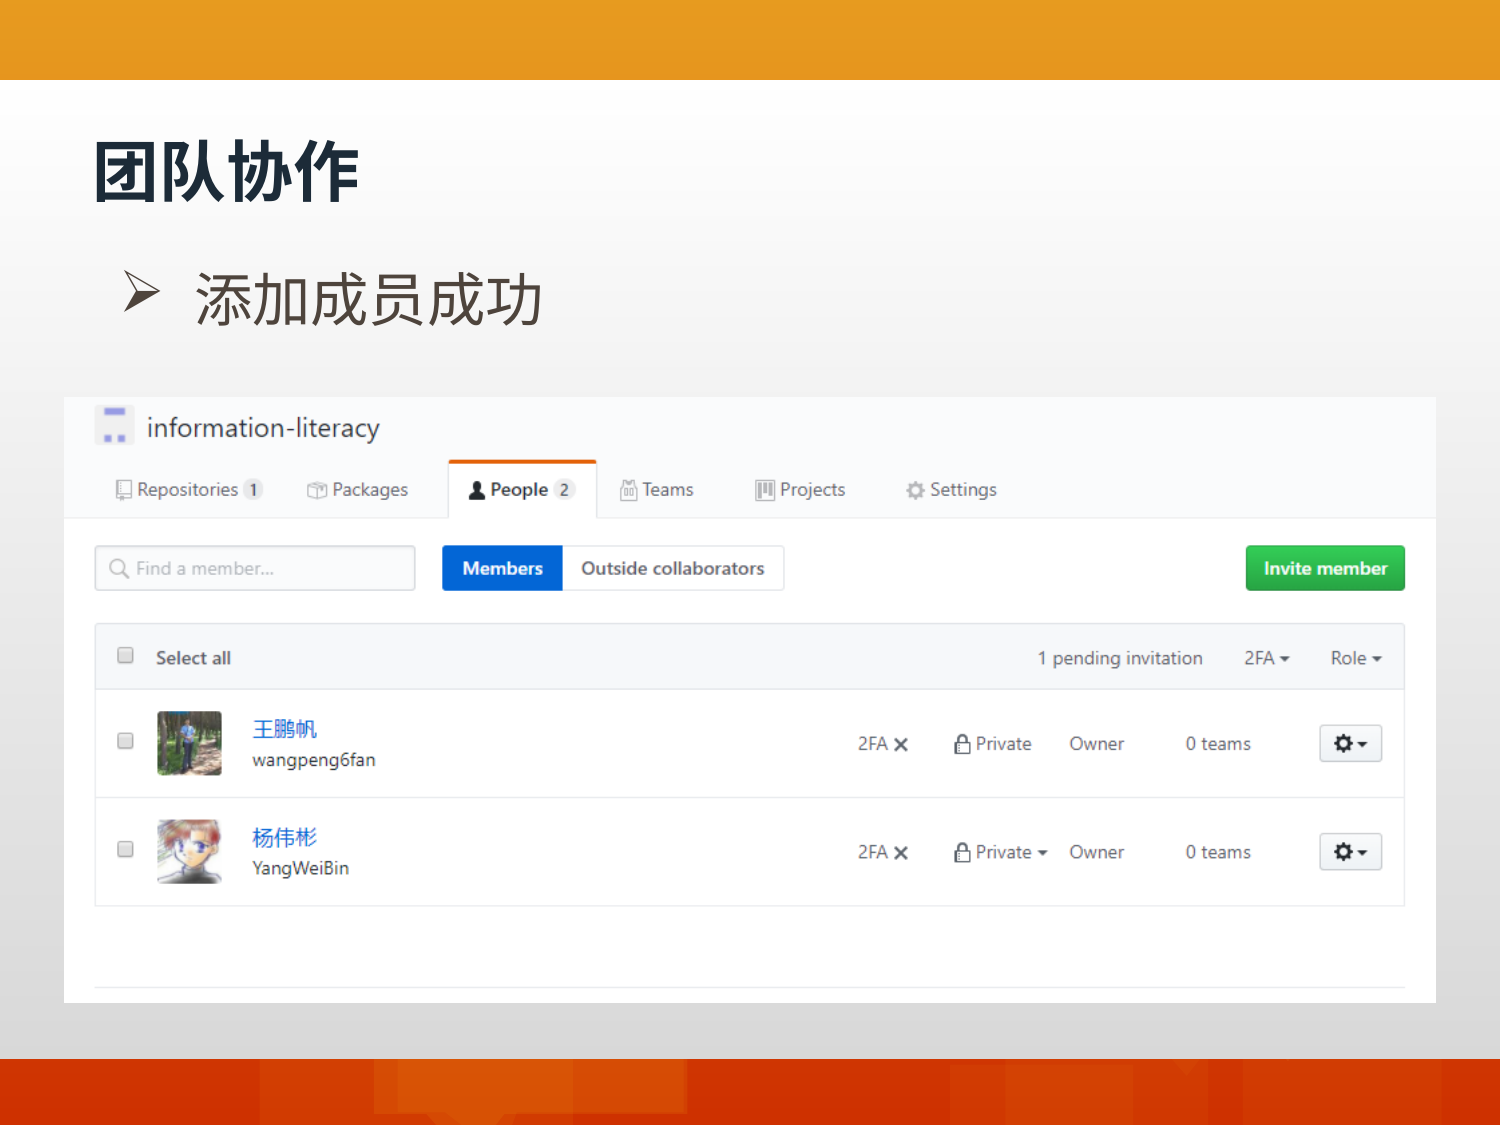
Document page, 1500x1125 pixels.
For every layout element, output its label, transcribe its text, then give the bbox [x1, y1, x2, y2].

text_box 添加成员成功 [29, 255, 1500, 341]
picture [64, 396, 1436, 1003]
text_box 团队协作 [78, 122, 375, 218]
